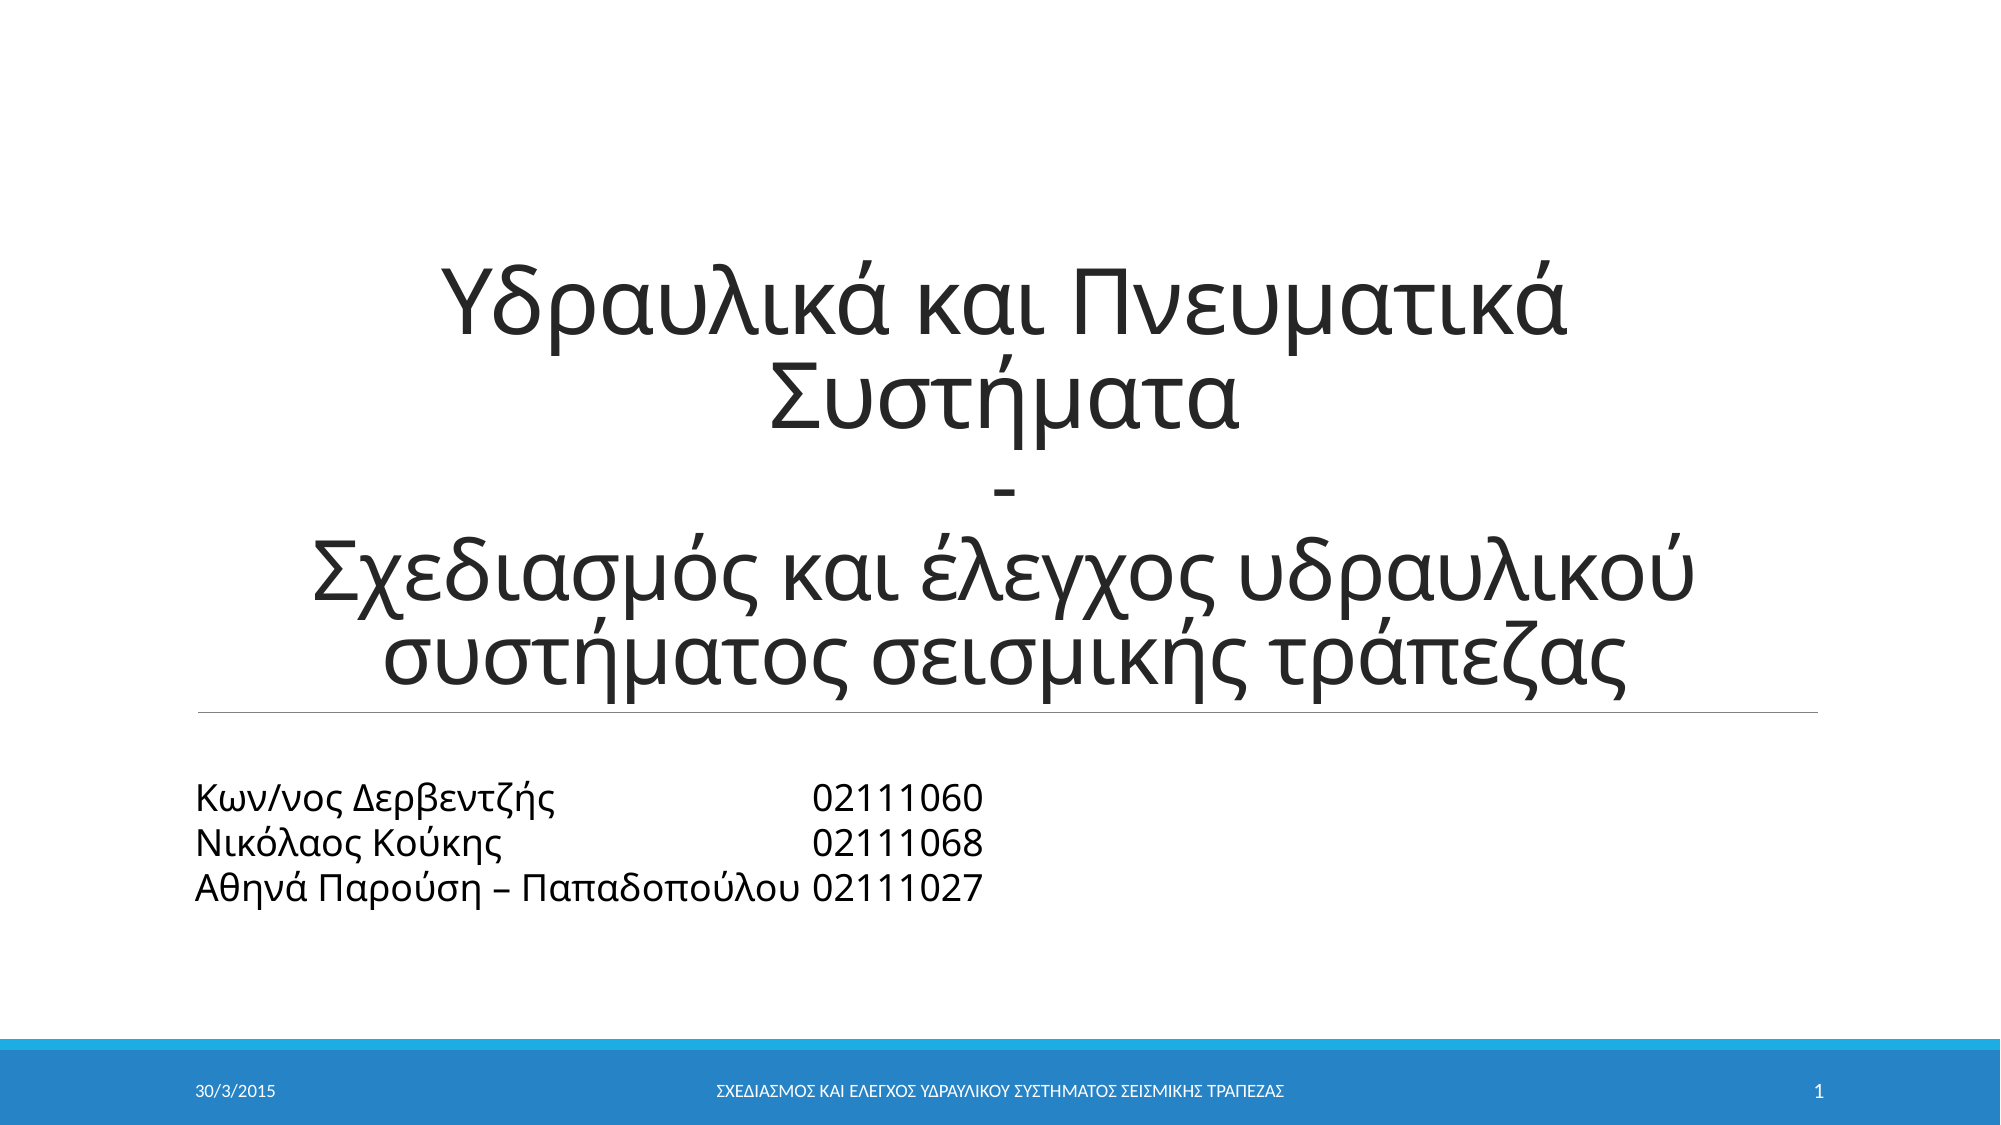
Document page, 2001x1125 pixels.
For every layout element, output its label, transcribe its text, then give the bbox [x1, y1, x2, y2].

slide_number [180, 1059, 586, 1120]
text_box Κων/νος Δερβεντζής 02111060 Νικόλαος Κούκης 02111068 Αθηνά Παρούση – Παπαδοπούλου 02111027 [180, 766, 1348, 917]
title Υδραυλικά και Πνευματικά Συστήματα - Σχεδιασμός και έλεγχος υδραυλικού συστήματος σεισμικής τράπεζας [180, 124, 1830, 710]
slide_number 1 [1624, 1059, 1840, 1120]
footer ΣΧΕΔΙΑΣΜΟΣ ΚΑΙ ΕΛΕΓΧΟΣ ΥΔΡΑΥΛΙΚΟΥ ΣΥΣΤΗΜΑΤΟΣ ΣΕΙΣΜΙΚΗΣ ΤΡΑΠΕΖΑΣ [604, 1059, 1396, 1120]
